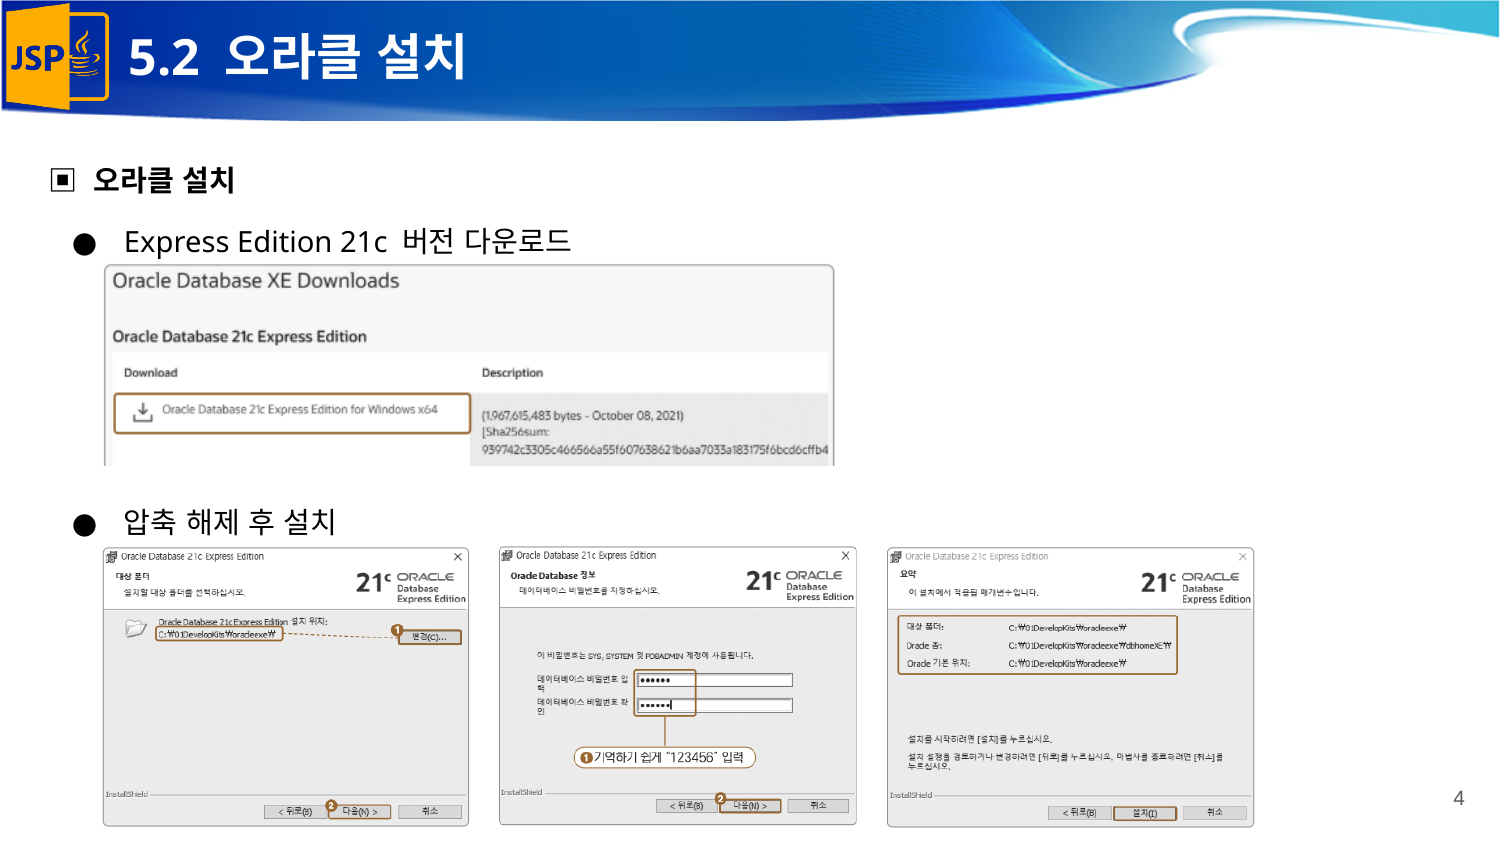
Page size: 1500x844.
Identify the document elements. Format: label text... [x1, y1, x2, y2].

picture [99, 542, 475, 830]
title 5.2 오라클 설치 [113, 10, 1500, 105]
picture [882, 541, 1259, 832]
picture [0, 0, 1500, 121]
picture [491, 541, 866, 830]
picture [99, 259, 842, 467]
slide_number ‹#› [1389, 764, 1480, 830]
text_box ▣ 오라클 설치 Express Edition 21c 버전 다운로드 압축 해제 후 설치 [33, 142, 1432, 423]
